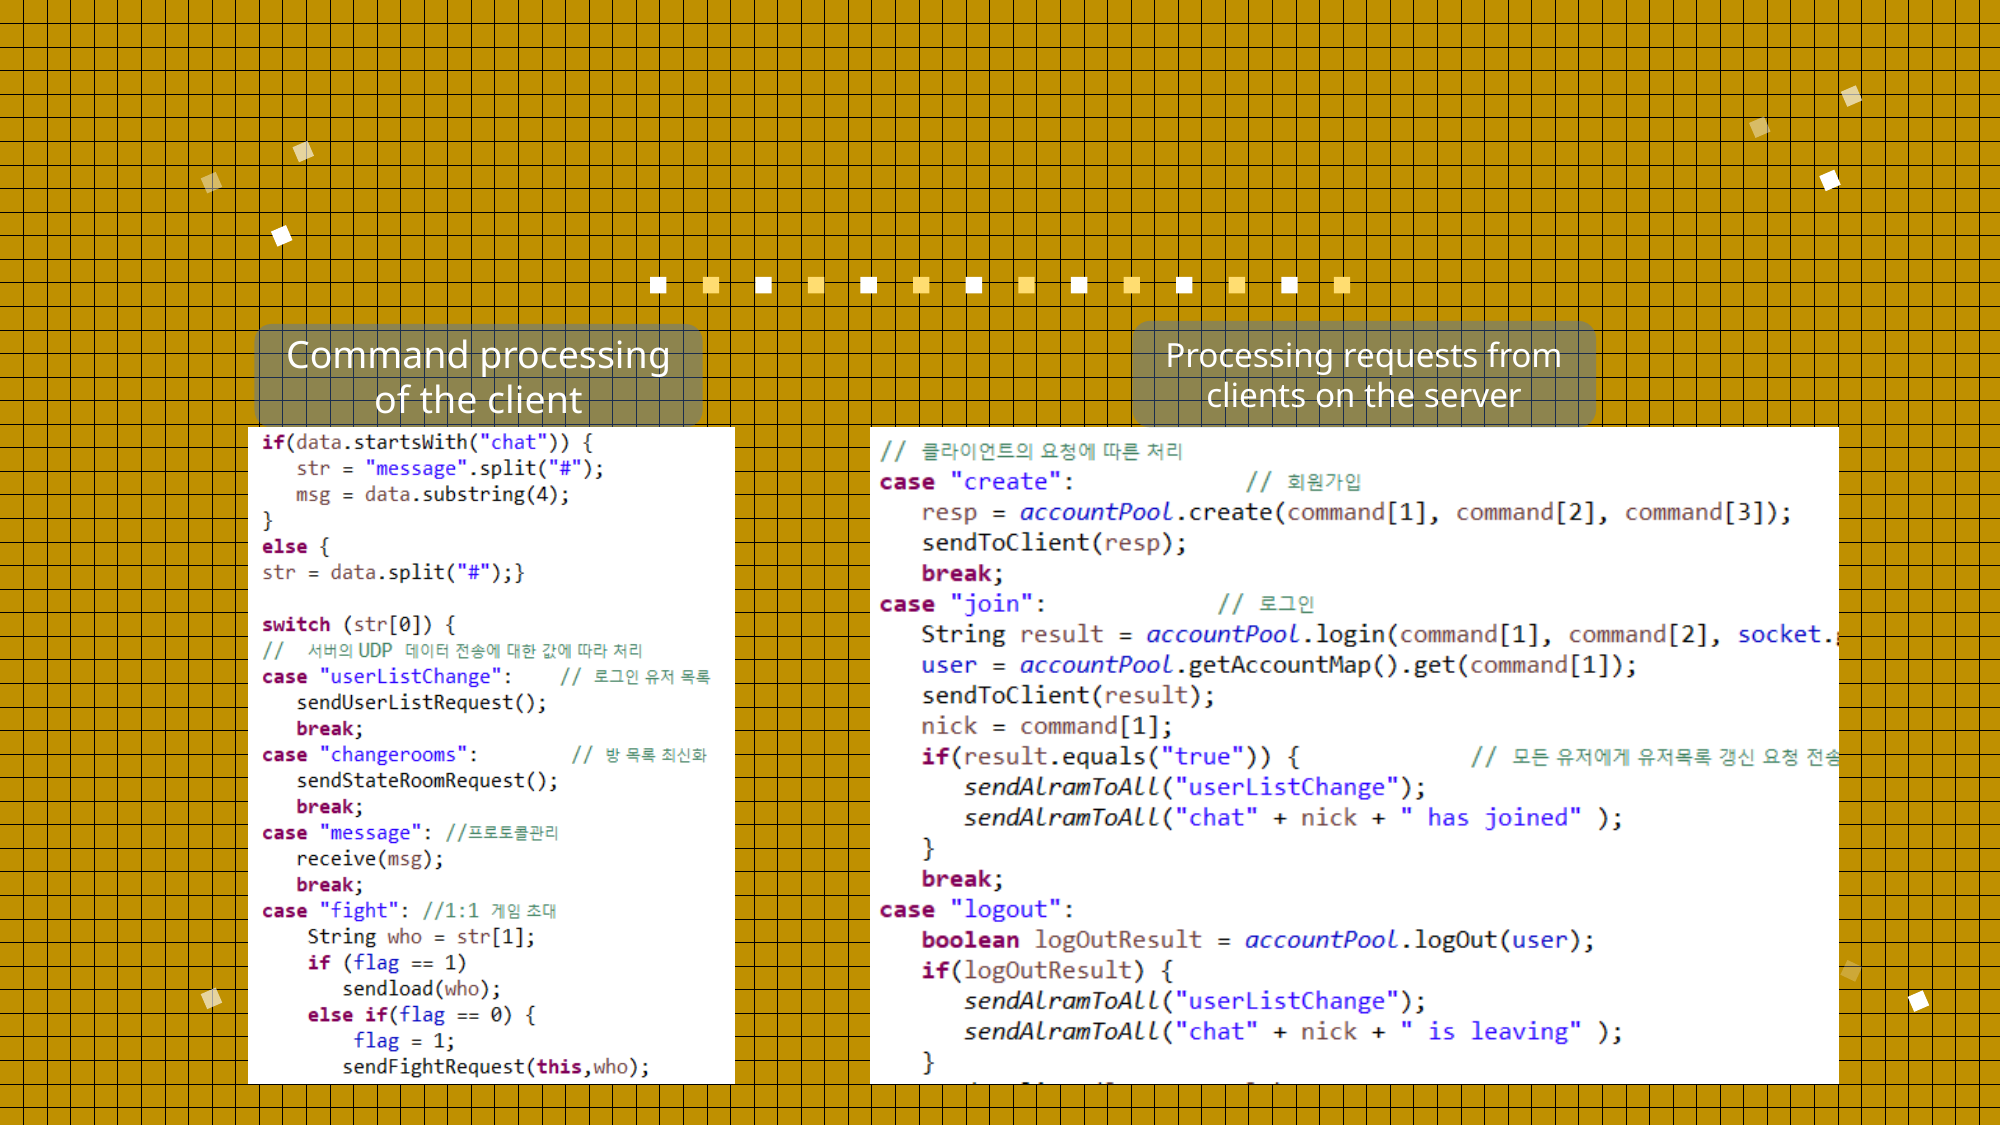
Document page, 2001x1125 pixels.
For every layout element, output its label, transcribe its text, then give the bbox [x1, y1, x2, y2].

text_box Command processing of the client [253, 322, 704, 427]
text_box [807, 276, 825, 294]
text_box [1817, 168, 1843, 193]
text_box [1839, 83, 1864, 109]
text_box [702, 276, 720, 294]
text_box [912, 276, 931, 294]
text_box [1122, 276, 1141, 294]
text_box [649, 276, 668, 294]
picture [248, 427, 735, 1084]
text_box [1747, 115, 1772, 140]
text_box [1280, 276, 1299, 294]
text_box [1017, 276, 1036, 294]
text_box Main Code [782, 166, 1206, 262]
text_box [965, 276, 983, 294]
text_box [1839, 958, 1864, 984]
text_box [859, 276, 878, 294]
picture [870, 427, 1839, 1084]
text_box [1906, 988, 1931, 1014]
text_box [1070, 276, 1088, 294]
text_box [1228, 276, 1246, 294]
text_box [199, 170, 224, 195]
text_box [269, 223, 294, 248]
text_box [199, 986, 224, 1011]
text_box Processing requests from clients on the server [1131, 319, 1598, 427]
text_box [1333, 276, 1351, 294]
text_box [754, 276, 773, 294]
text_box [1175, 276, 1193, 294]
text_box [291, 139, 316, 164]
